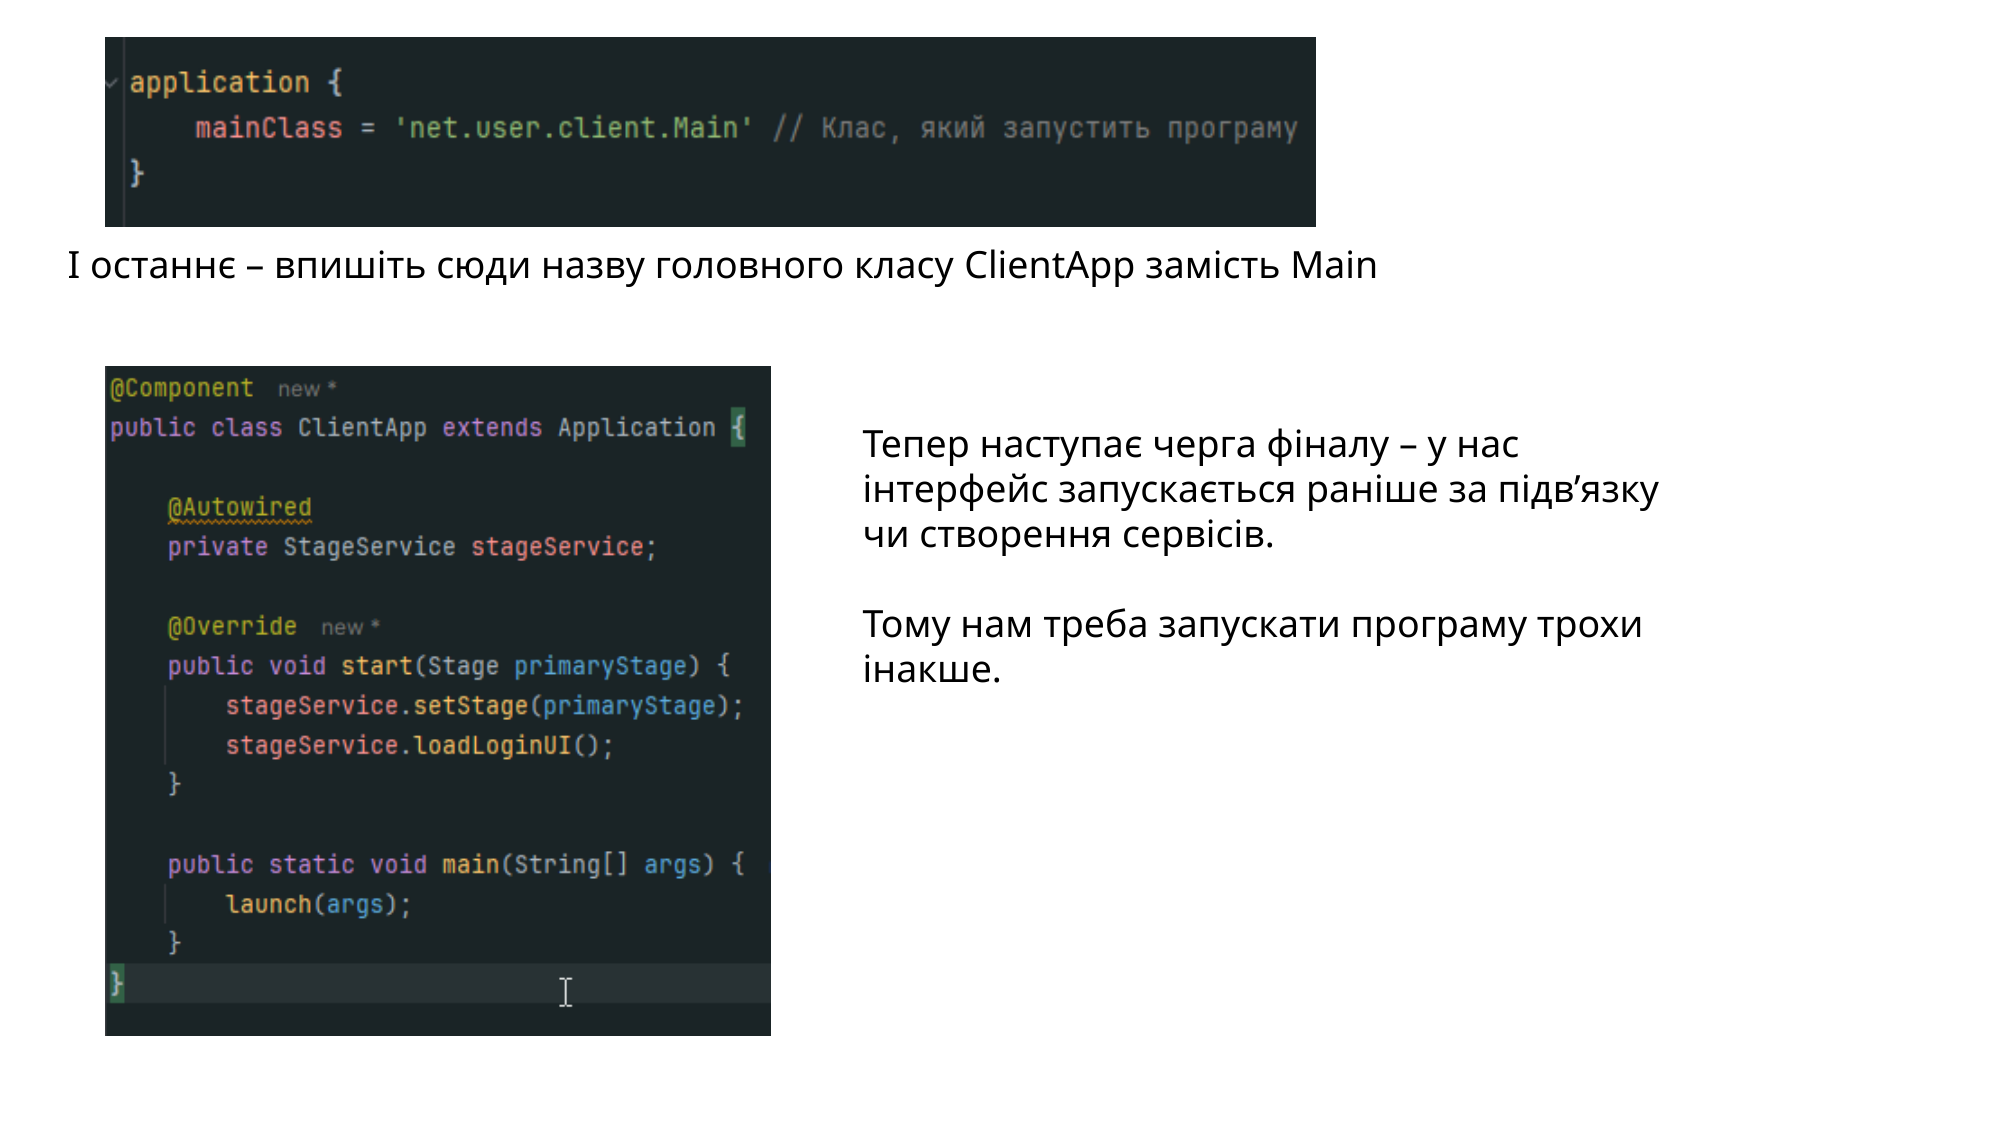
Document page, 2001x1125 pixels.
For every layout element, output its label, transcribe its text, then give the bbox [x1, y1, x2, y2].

picture [104, 37, 1316, 228]
text_box І останнє – впишіть сюди назву головного класу ClientApp замість Main [52, 234, 1394, 294]
picture [104, 365, 771, 1036]
text_box Тепер наступає черга фіналу – у нас інтерфейс запускається раніше за підв’язку чи створення сервісів. Тому нам треба запускати програму трохи інакше. [847, 412, 1684, 698]
